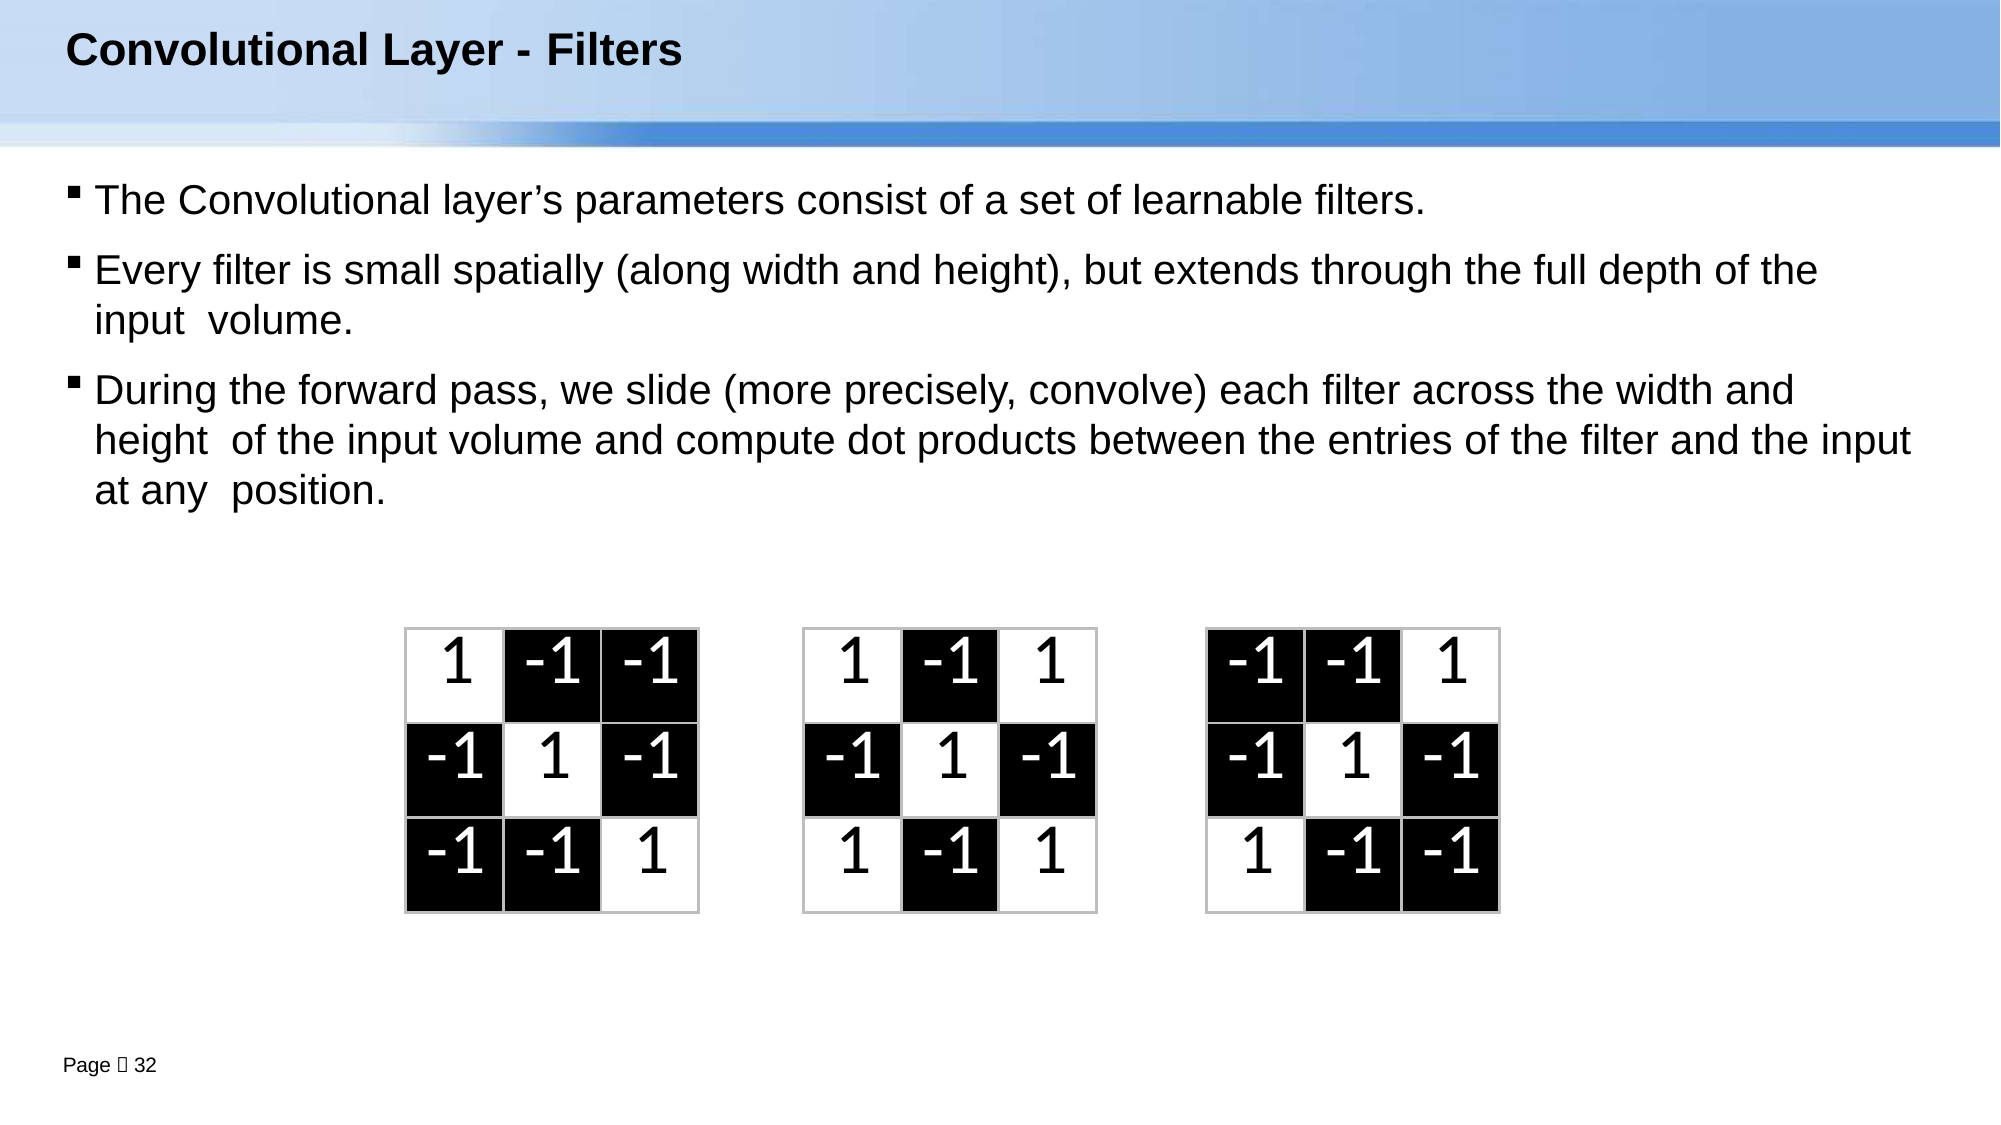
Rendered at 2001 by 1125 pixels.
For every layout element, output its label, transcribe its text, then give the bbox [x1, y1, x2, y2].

table_cell -1 [407, 724, 502, 816]
table_header -1 [505, 630, 600, 722]
table_cell -1 [407, 819, 502, 911]
text_box The Convolutional layer’s parameters consist of a set of learnable filters. Every filter is small spatially (along width and height), but extends through the full depth of the input volume. During the forward pass, we slide (more precisely, convolve) each filter across the width and height of the input volume and compute dot products between the entries of the filter and the input at any position. [62, 150, 1920, 513]
table_header 1 [1000, 630, 1095, 722]
table_header -1 [1306, 630, 1400, 722]
table_header 1 [1403, 630, 1498, 722]
table_header 1 [805, 630, 900, 722]
table_cell -1 [1208, 724, 1303, 816]
table_header -1 [1208, 630, 1303, 722]
table_cell -1 [602, 724, 697, 816]
title Convolutional Layer - Filters [63, 17, 688, 150]
table_cell 1 [805, 819, 900, 911]
table_cell 1 [505, 724, 600, 816]
table_cell -1 [1306, 819, 1400, 911]
table_cell 1 [1208, 819, 1303, 911]
table_header -1 [903, 630, 997, 722]
table_cell -1 [505, 819, 600, 911]
picture [0, 0, 2000, 152]
table_header 1 [407, 630, 502, 722]
table_cell 1 [1000, 819, 1095, 911]
table_cell -1 [1403, 819, 1498, 911]
table_cell -1 [1403, 724, 1498, 816]
table_cell 1 [602, 819, 697, 911]
table_cell -1 [805, 724, 900, 816]
table_cell -1 [1000, 724, 1095, 816]
slide_number Page  32 [60, 1051, 162, 1125]
table_cell 1 [1306, 724, 1400, 816]
table_cell -1 [903, 819, 997, 911]
table_header -1 [602, 630, 697, 722]
table_cell 1 [903, 724, 997, 816]
